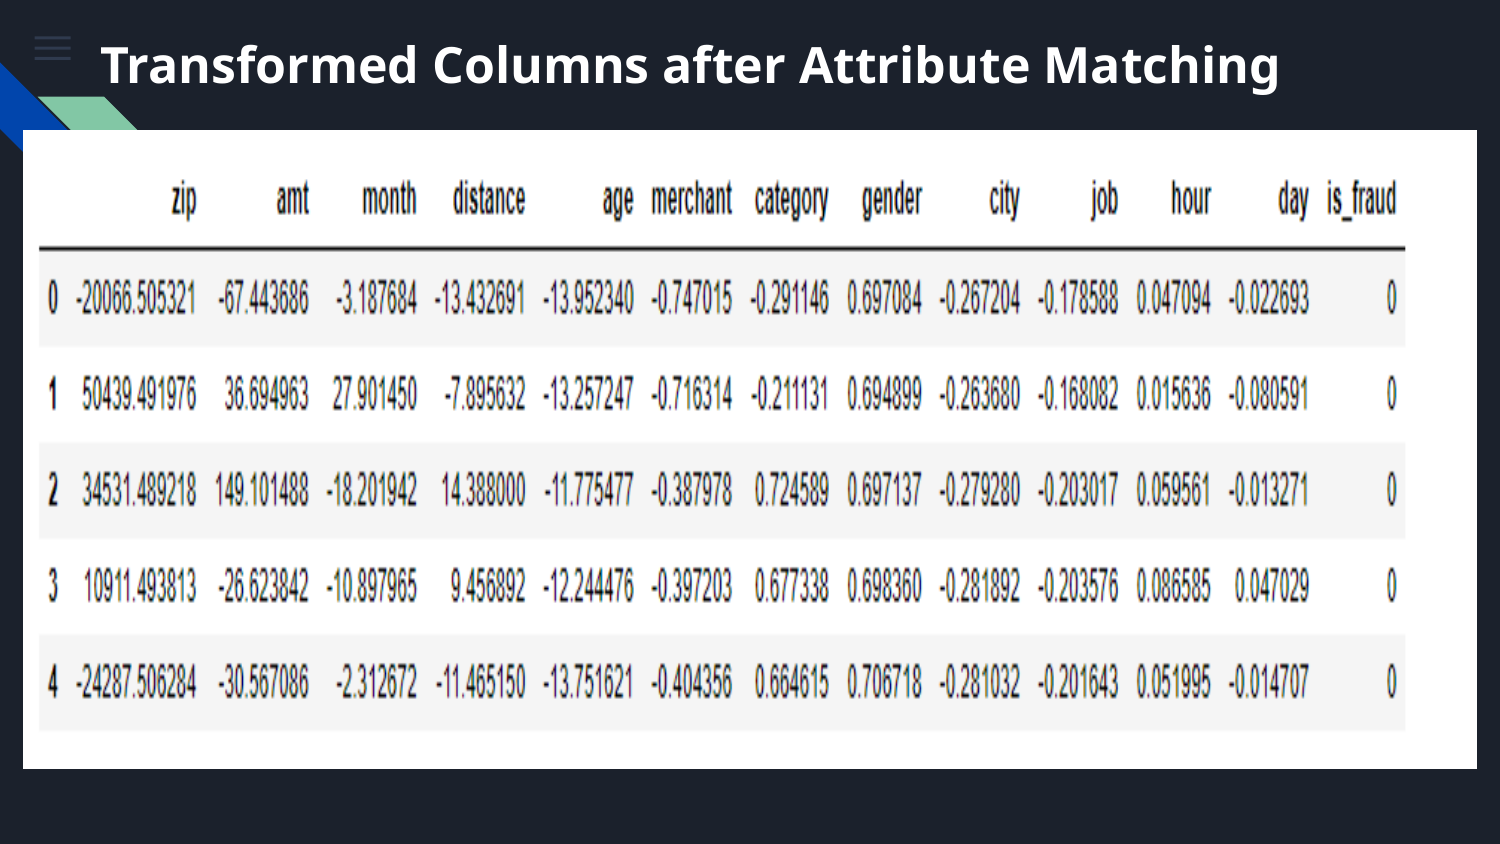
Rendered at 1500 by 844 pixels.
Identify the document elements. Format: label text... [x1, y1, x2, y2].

picture [23, 130, 1477, 769]
title Transformed Columns after Attribute Matching [85, 18, 1446, 117]
